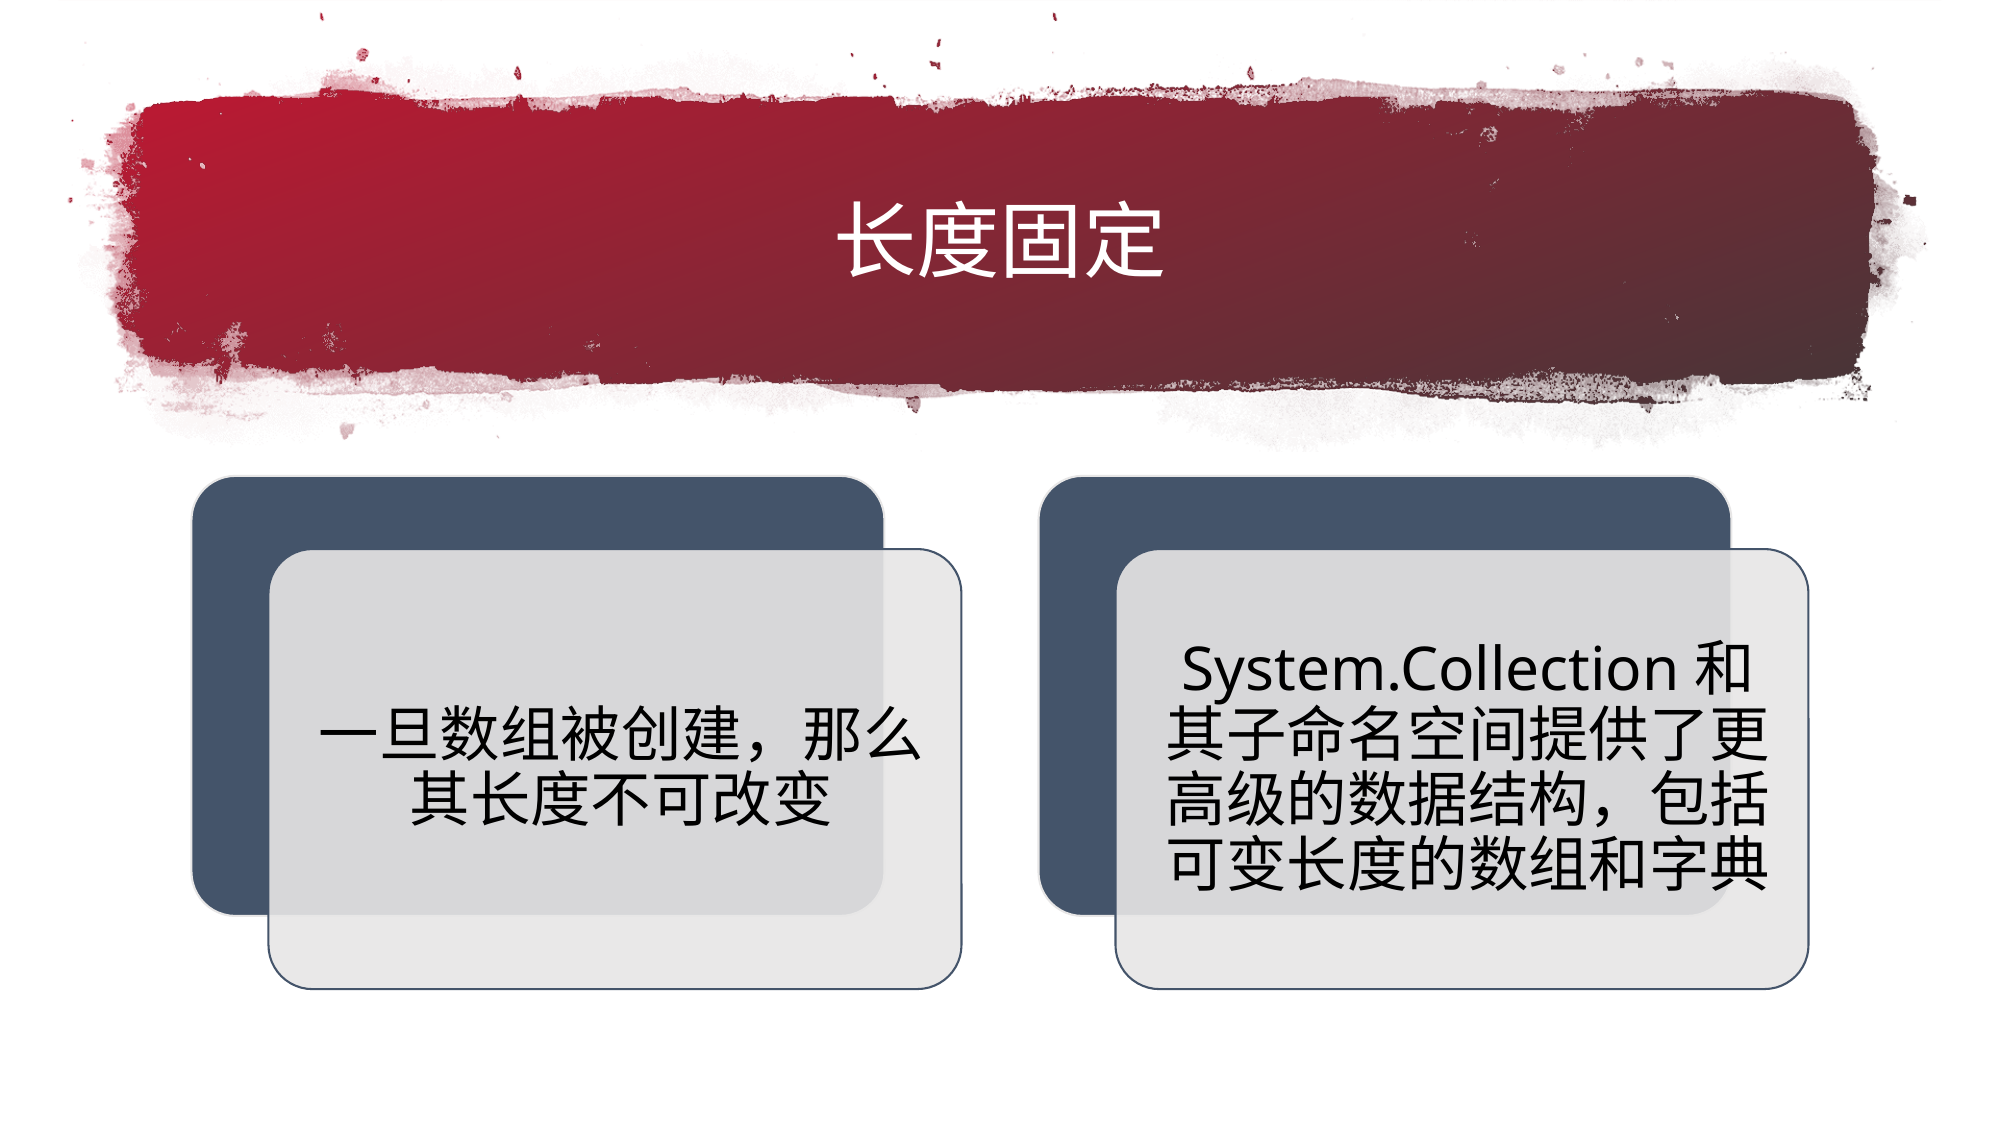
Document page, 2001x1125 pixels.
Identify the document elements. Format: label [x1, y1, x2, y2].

picture [0, 0, 2000, 1125]
list [169, 475, 1830, 990]
